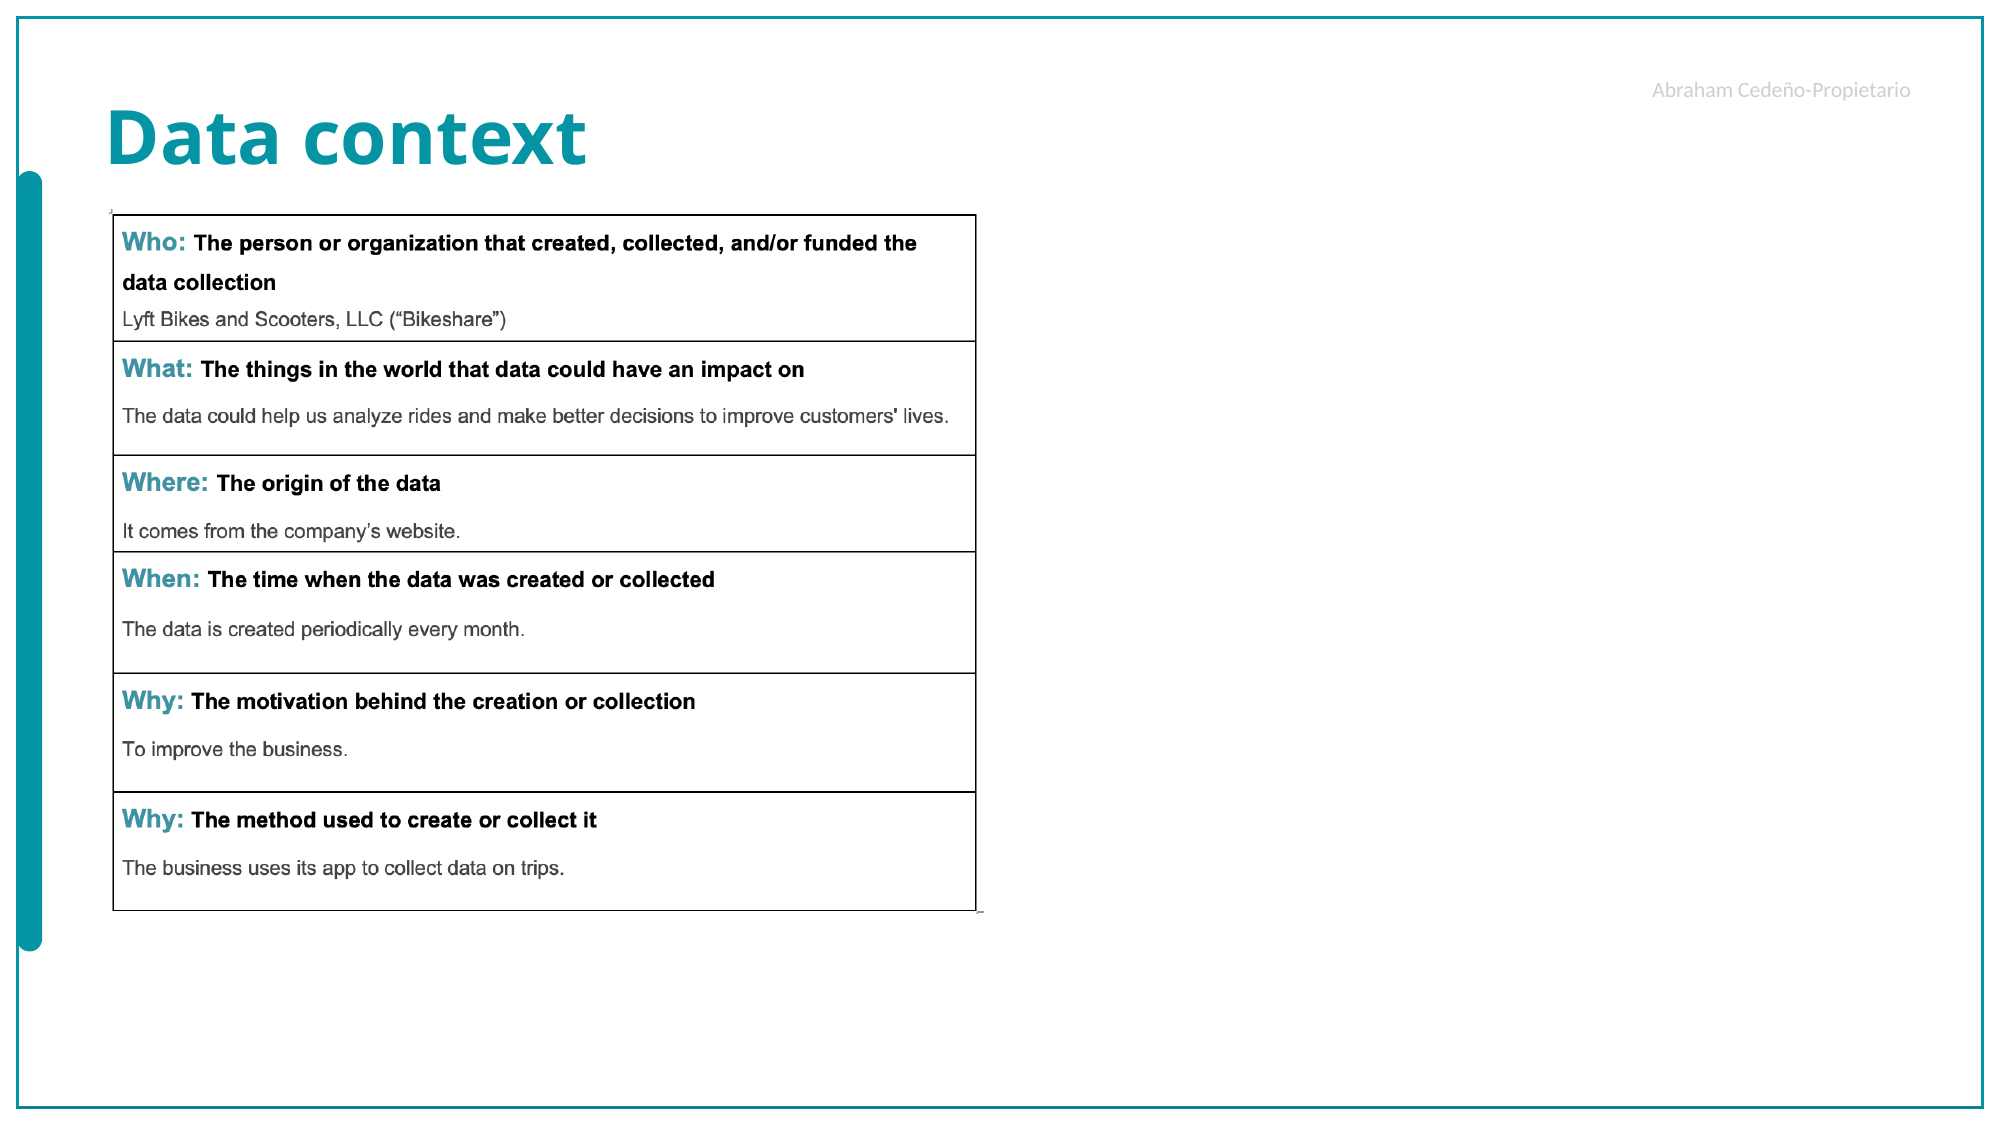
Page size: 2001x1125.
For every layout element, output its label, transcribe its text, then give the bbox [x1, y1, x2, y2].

text_box Data context [84, 69, 1916, 697]
text_box [16, 16, 1984, 1109]
text_box [16, 171, 43, 952]
picture [109, 209, 984, 914]
